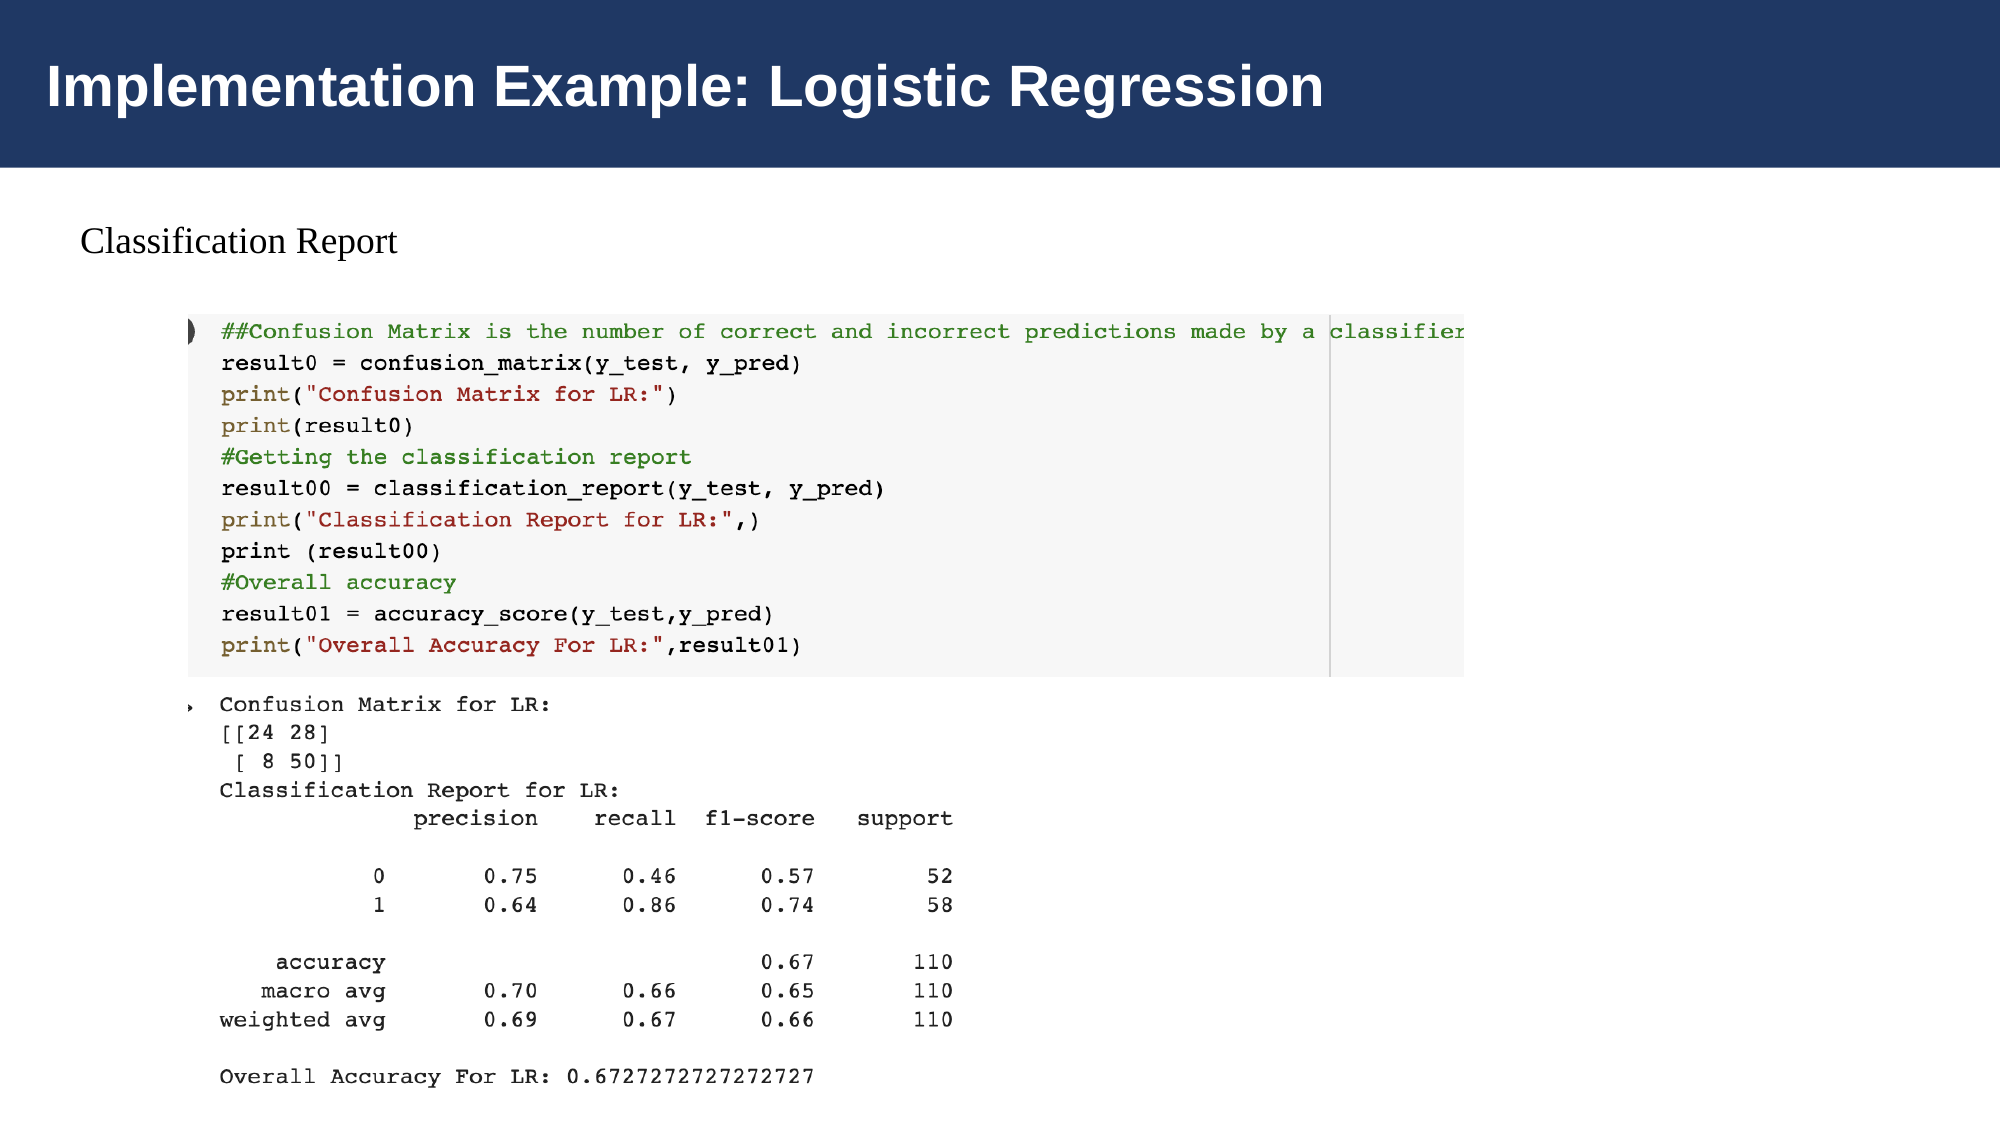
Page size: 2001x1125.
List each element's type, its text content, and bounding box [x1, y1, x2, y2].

picture [187, 314, 1464, 1111]
text_box Implementation Example: Logistic Regression [31, 40, 1928, 126]
text_box [0, 0, 2000, 168]
text_box Classification Report [65, 208, 848, 314]
